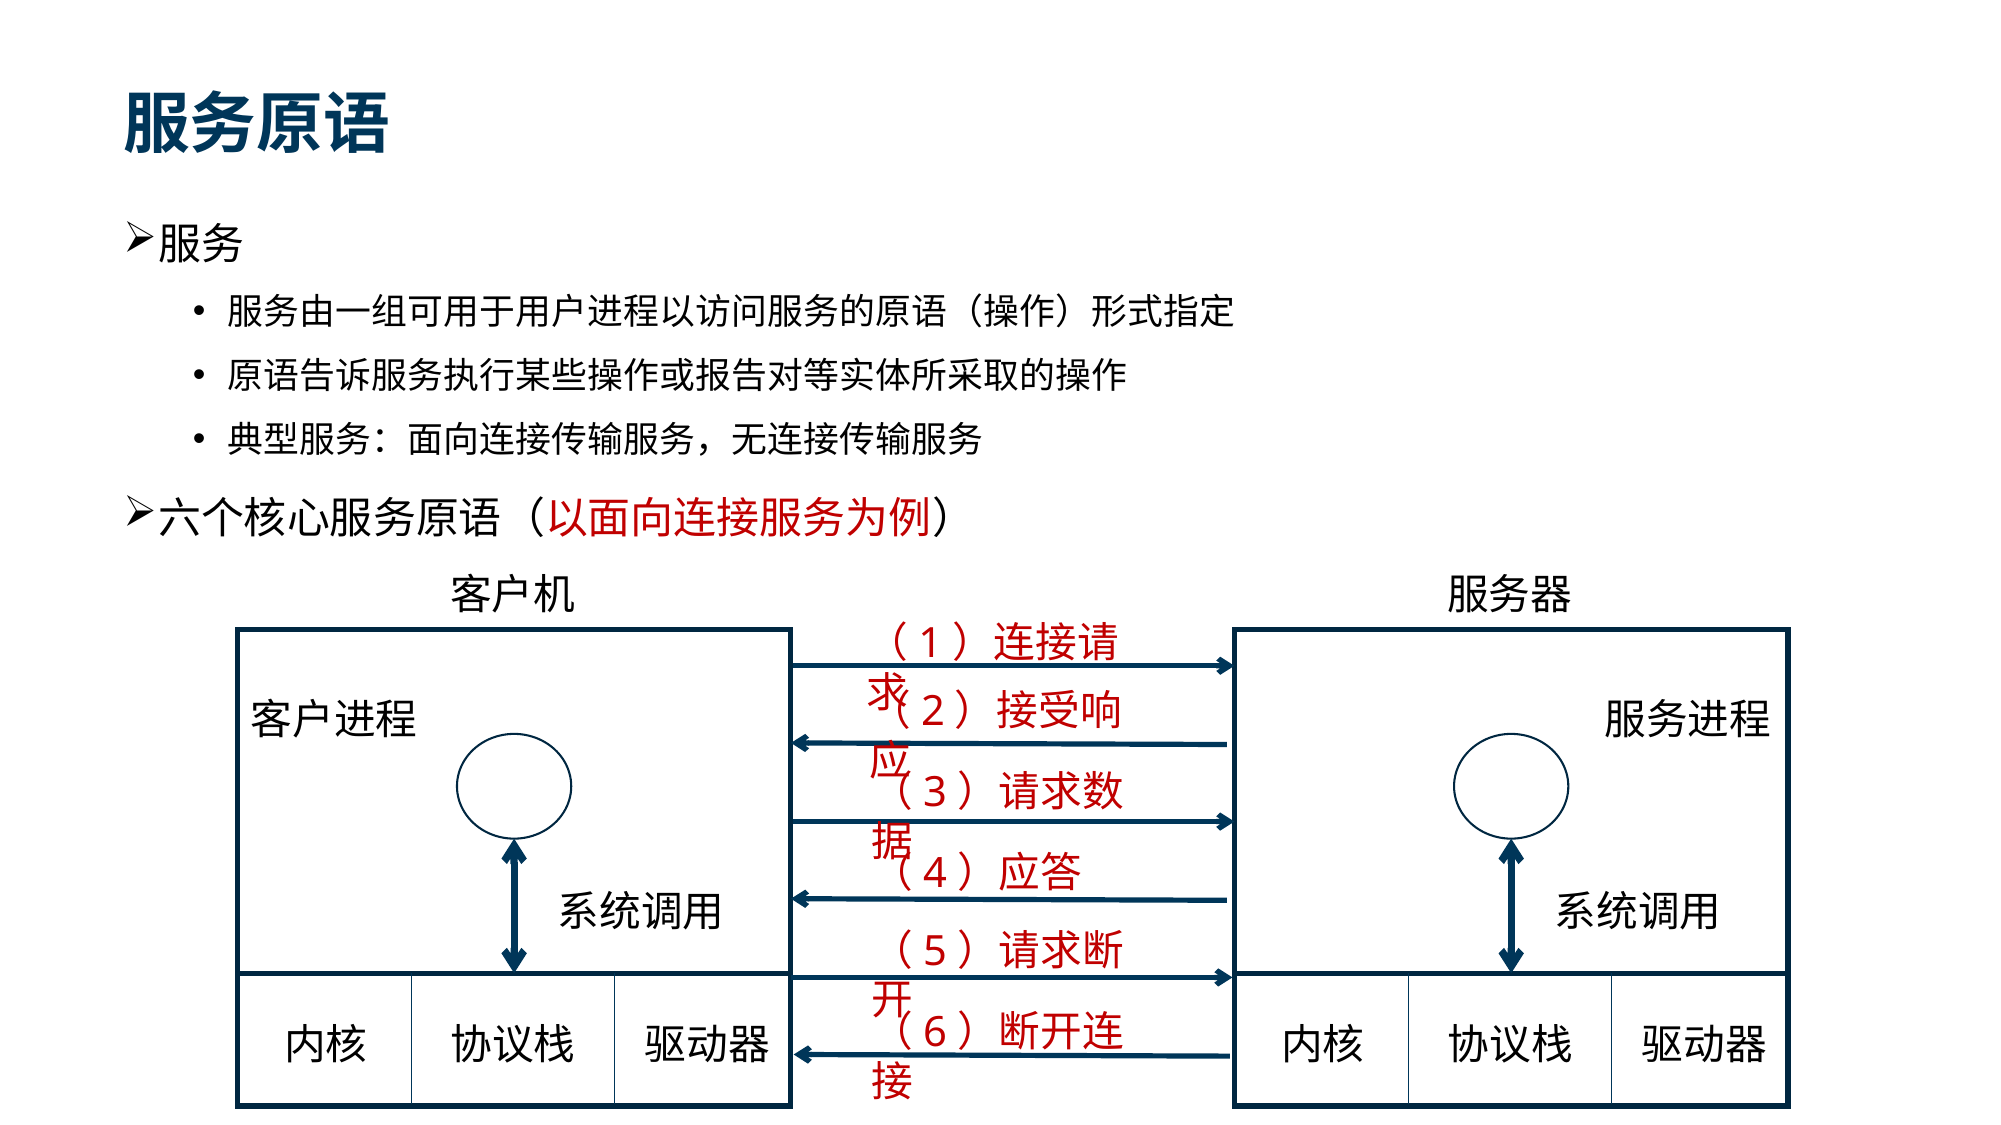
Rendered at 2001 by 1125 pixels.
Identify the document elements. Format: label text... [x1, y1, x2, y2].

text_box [235, 608, 1905, 1107]
text_box 客户机 [435, 560, 593, 608]
title 服务原语 [108, 0, 1890, 169]
text_box 服务器 [1432, 560, 1590, 608]
list 服务 服务由一组可用于用户进程以访问服务的原语（操作）形式指定 原语告诉服务执行某些操作或报告对等实体所采取的操作 典型服务：面向连接传输服务，无连接传输服务 六个核心服务原语（以面向连接服务为例） [108, 188, 1890, 554]
